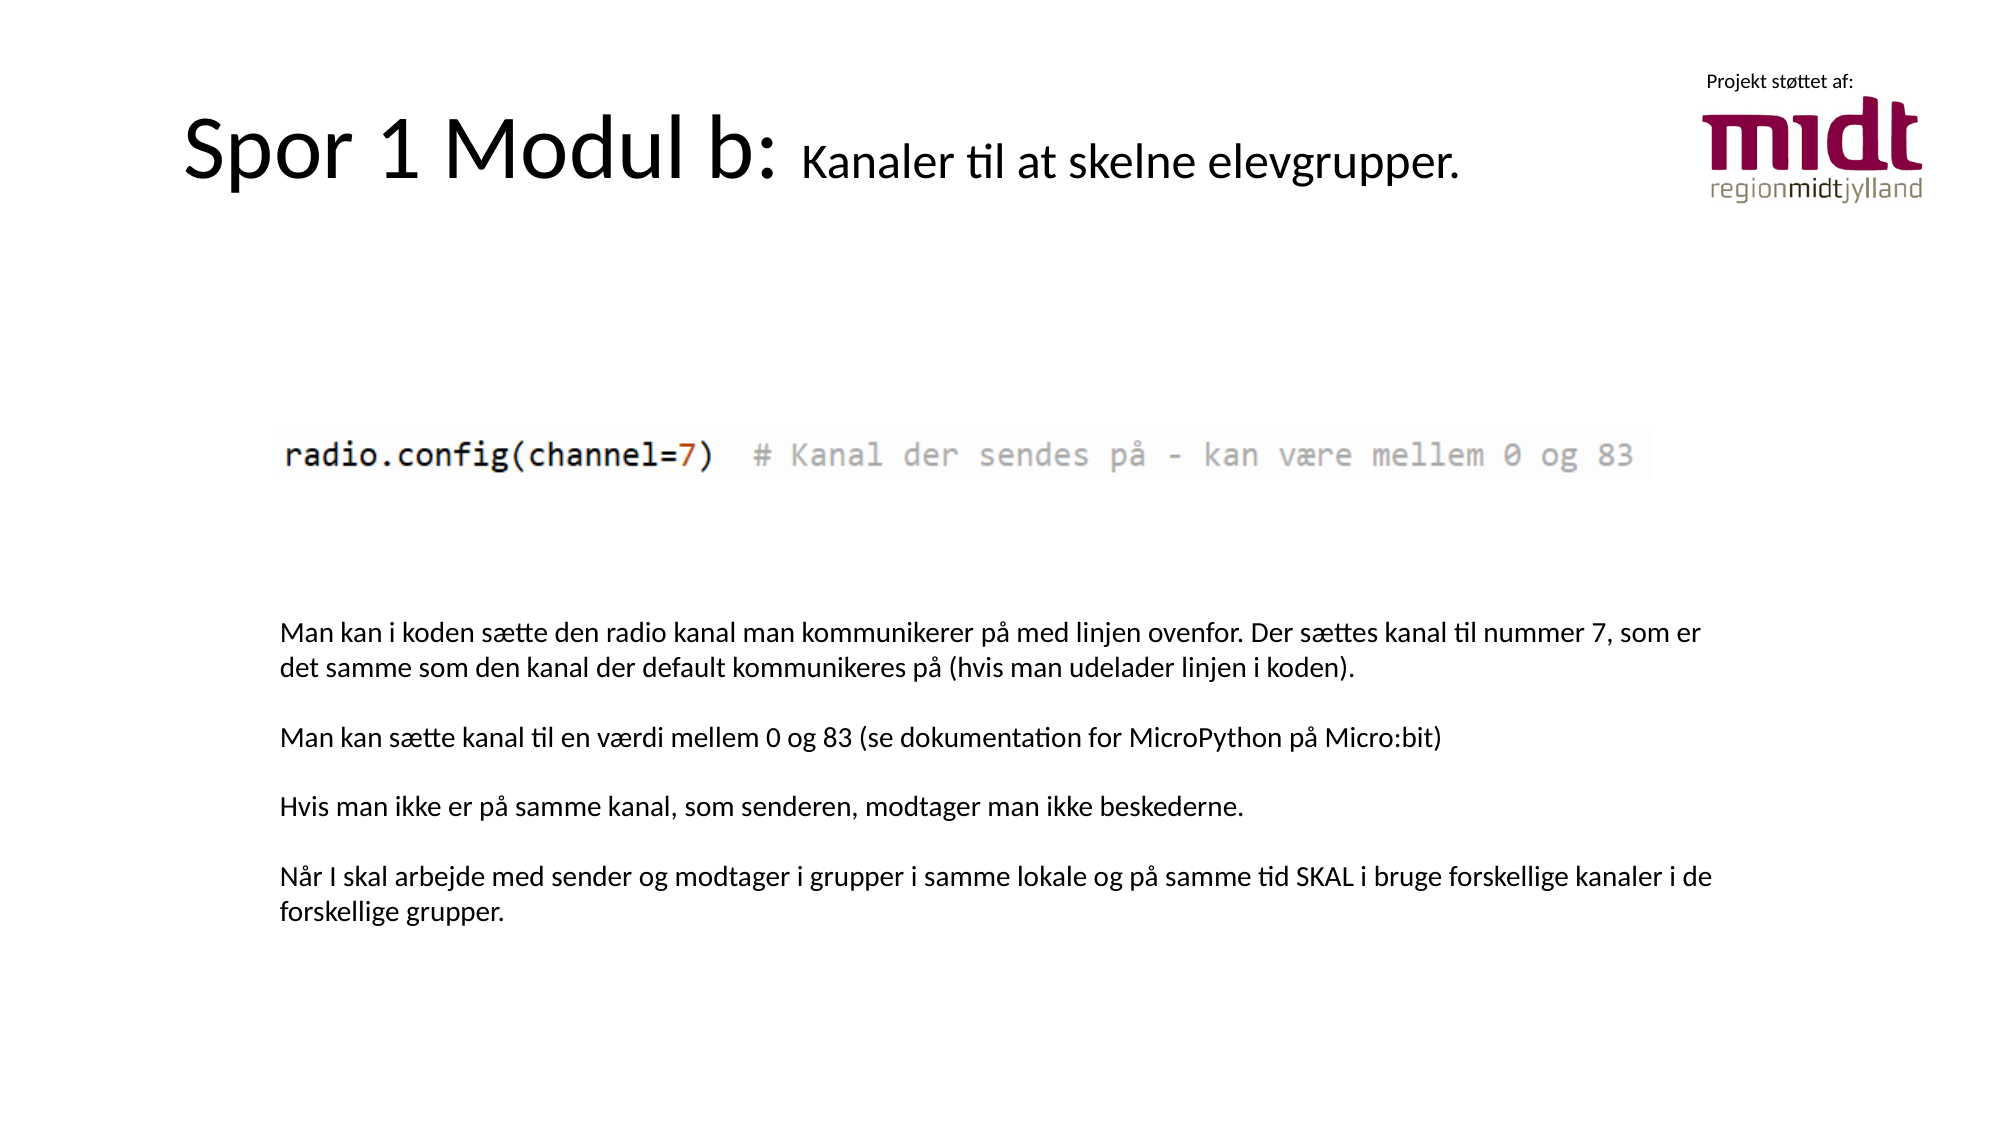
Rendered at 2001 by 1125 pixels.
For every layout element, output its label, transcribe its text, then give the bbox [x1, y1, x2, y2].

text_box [127, 59, 1923, 207]
picture [277, 431, 1652, 479]
text_box Man kan i koden sætte den radio kanal man kommunikerer på med linjen ovenfor. Der sættes kanal til nummer 7, som er det samme som den kanal der default kommunikeres på (hvis man udelader linjen i koden). Man kan sætte kanal til en værdi mellem 0 og 83 (se dokumentation for MicroPython på Micro:bit) Hvis man ikke er på samme kanal, som senderen, modtager man ikke beskederne. Når I skal arbejde med sender og modtager i grupper i samme lokale og på samme tid SKAL i bruge forskellige kanaler i de forskellige grupper. [264, 605, 1735, 935]
